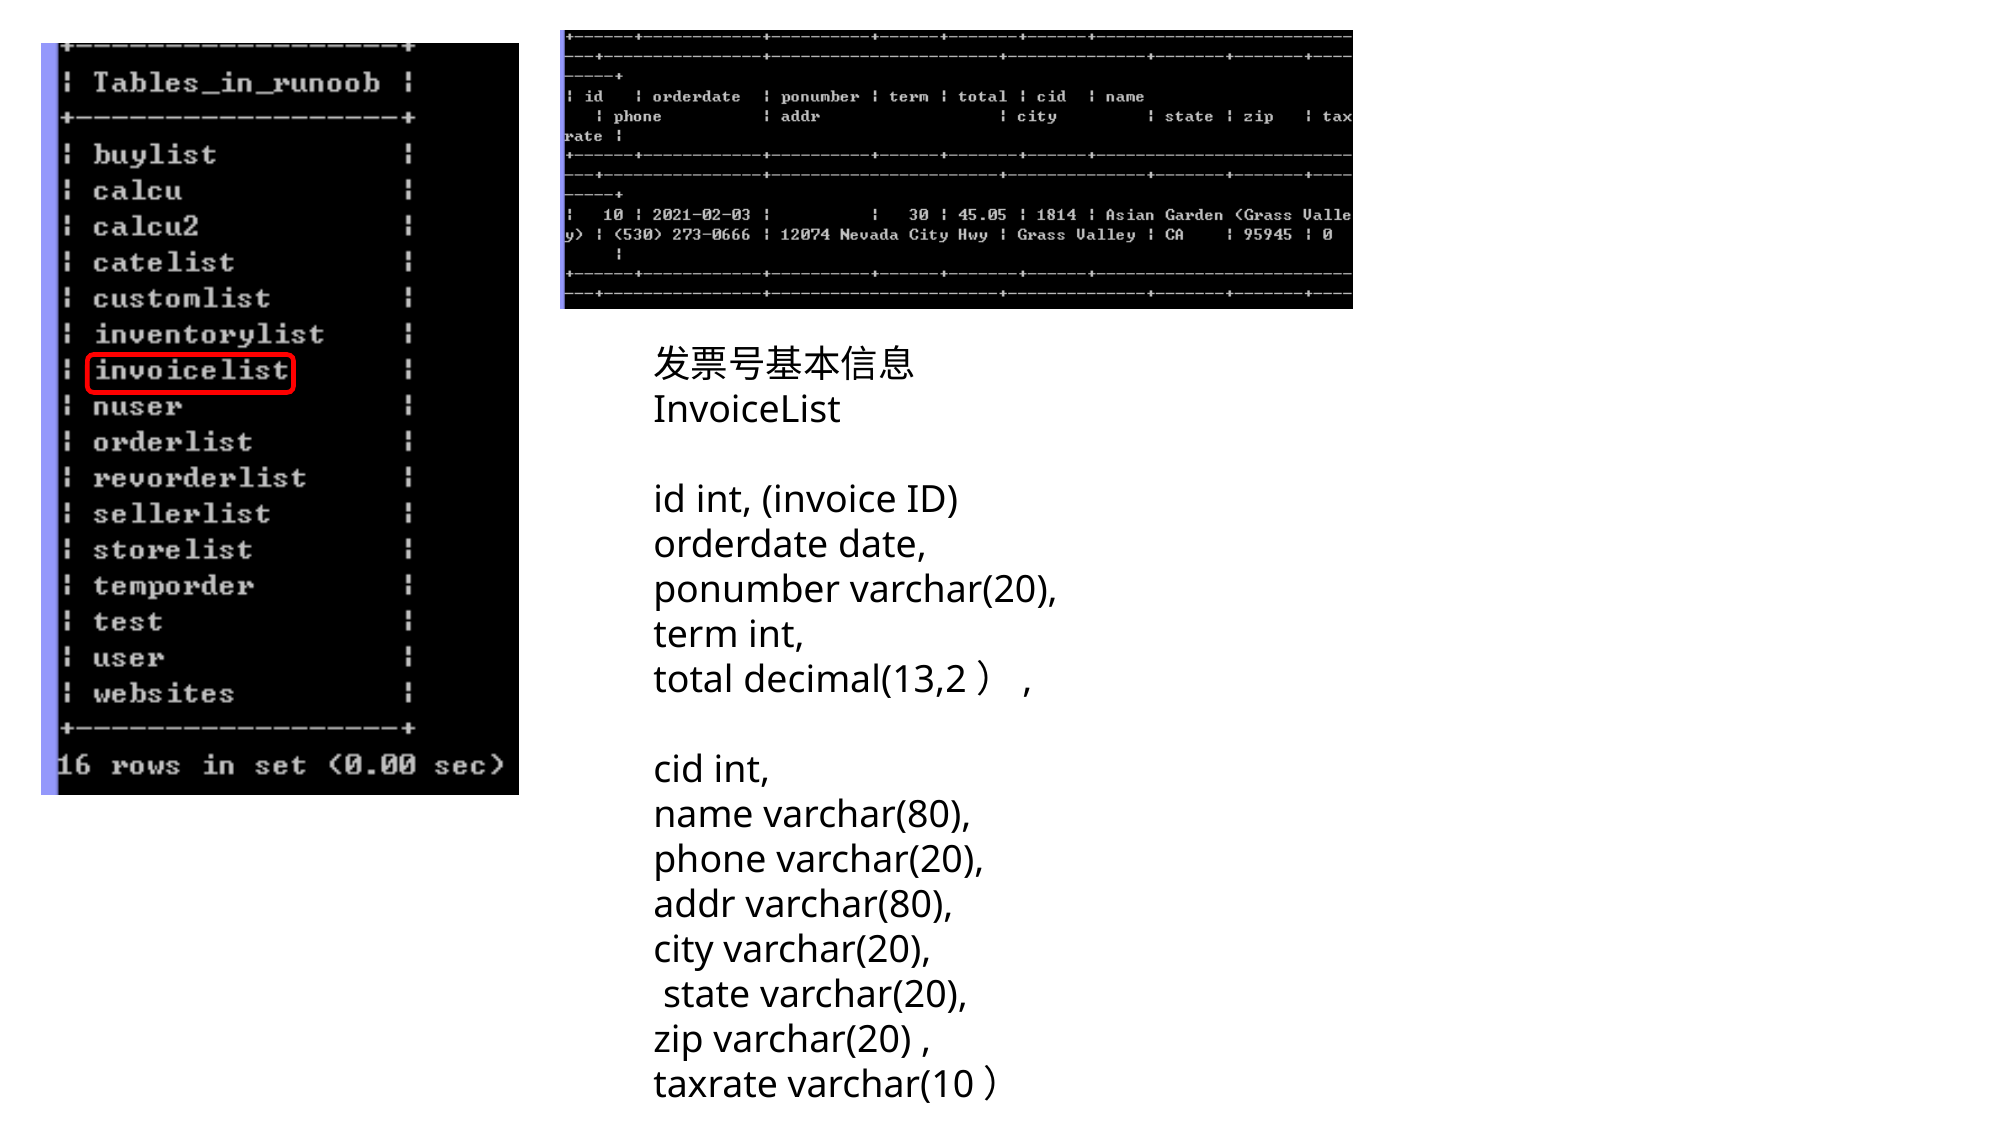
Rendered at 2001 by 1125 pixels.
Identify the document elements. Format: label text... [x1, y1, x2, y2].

picture [560, 30, 1353, 309]
text_box 发票号基本信息 InvoiceList id int, (invoice ID) orderdate date, ponumber varchar(20), term int, total decimal(13,2）, cid int, name varchar(80), phone varchar(20), addr varchar(80), city varchar(20), state varchar(20), zip varchar(20) , taxrate varchar(10） [638, 332, 1090, 1125]
picture [41, 43, 519, 795]
